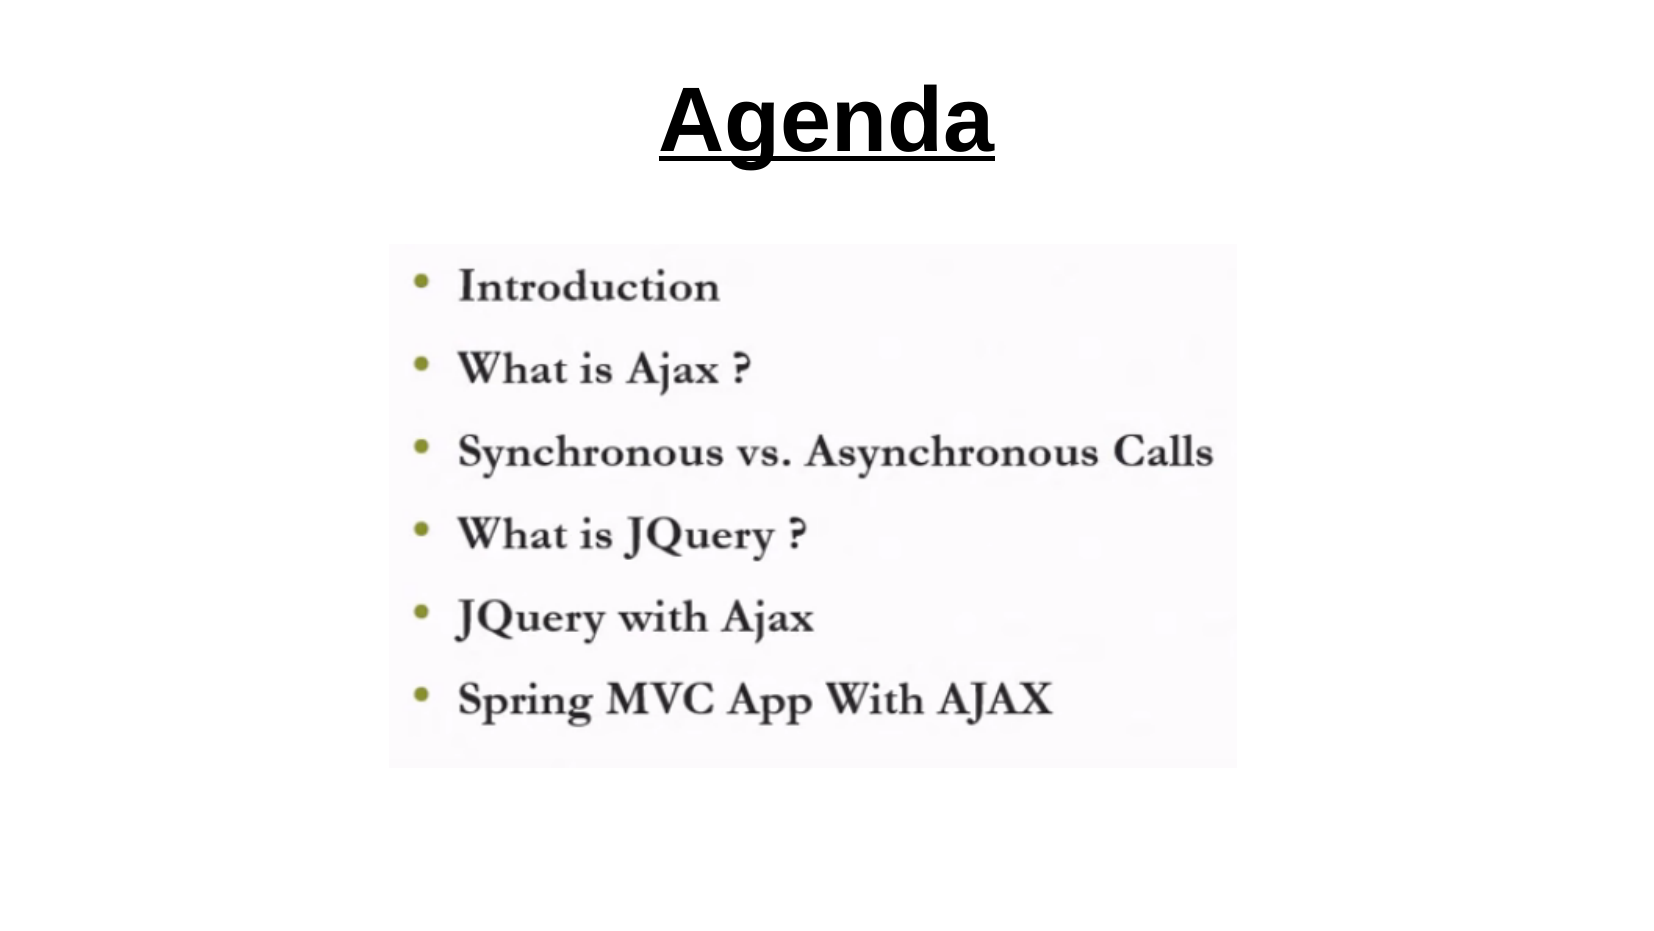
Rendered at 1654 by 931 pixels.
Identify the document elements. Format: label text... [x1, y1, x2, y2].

picture [389, 243, 1237, 768]
text_box Agenda [82, 37, 1571, 193]
